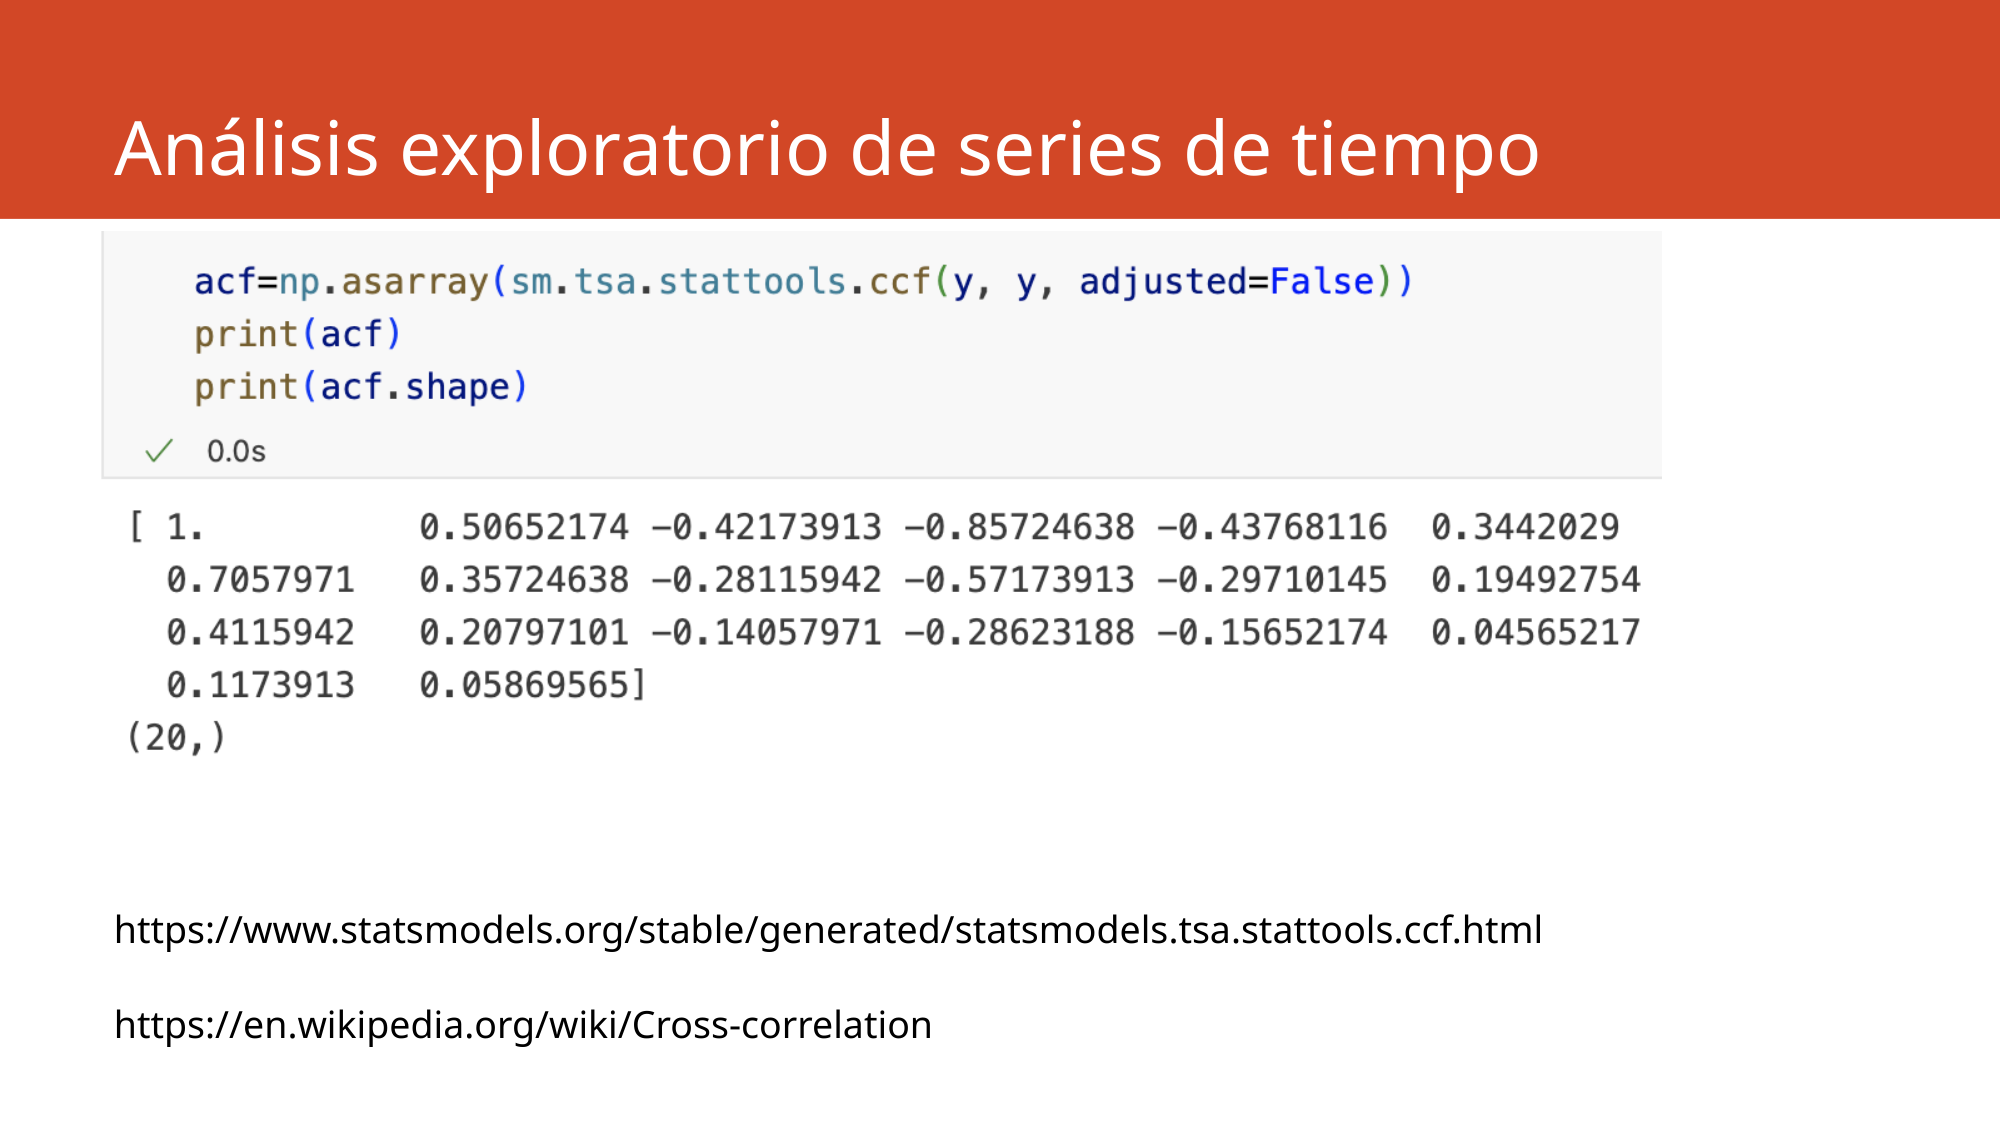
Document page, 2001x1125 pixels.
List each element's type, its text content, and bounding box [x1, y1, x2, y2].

title Análisis exploratorio de series de tiempo [99, 0, 1863, 199]
picture [99, 231, 1662, 780]
text_box https://www.statsmodels.org/stable/generated/statsmodels.tsa.stattools.ccf.html [99, 899, 1581, 959]
text_box https://en.wikipedia.org/wiki/Cross-correlation [99, 993, 1100, 1053]
